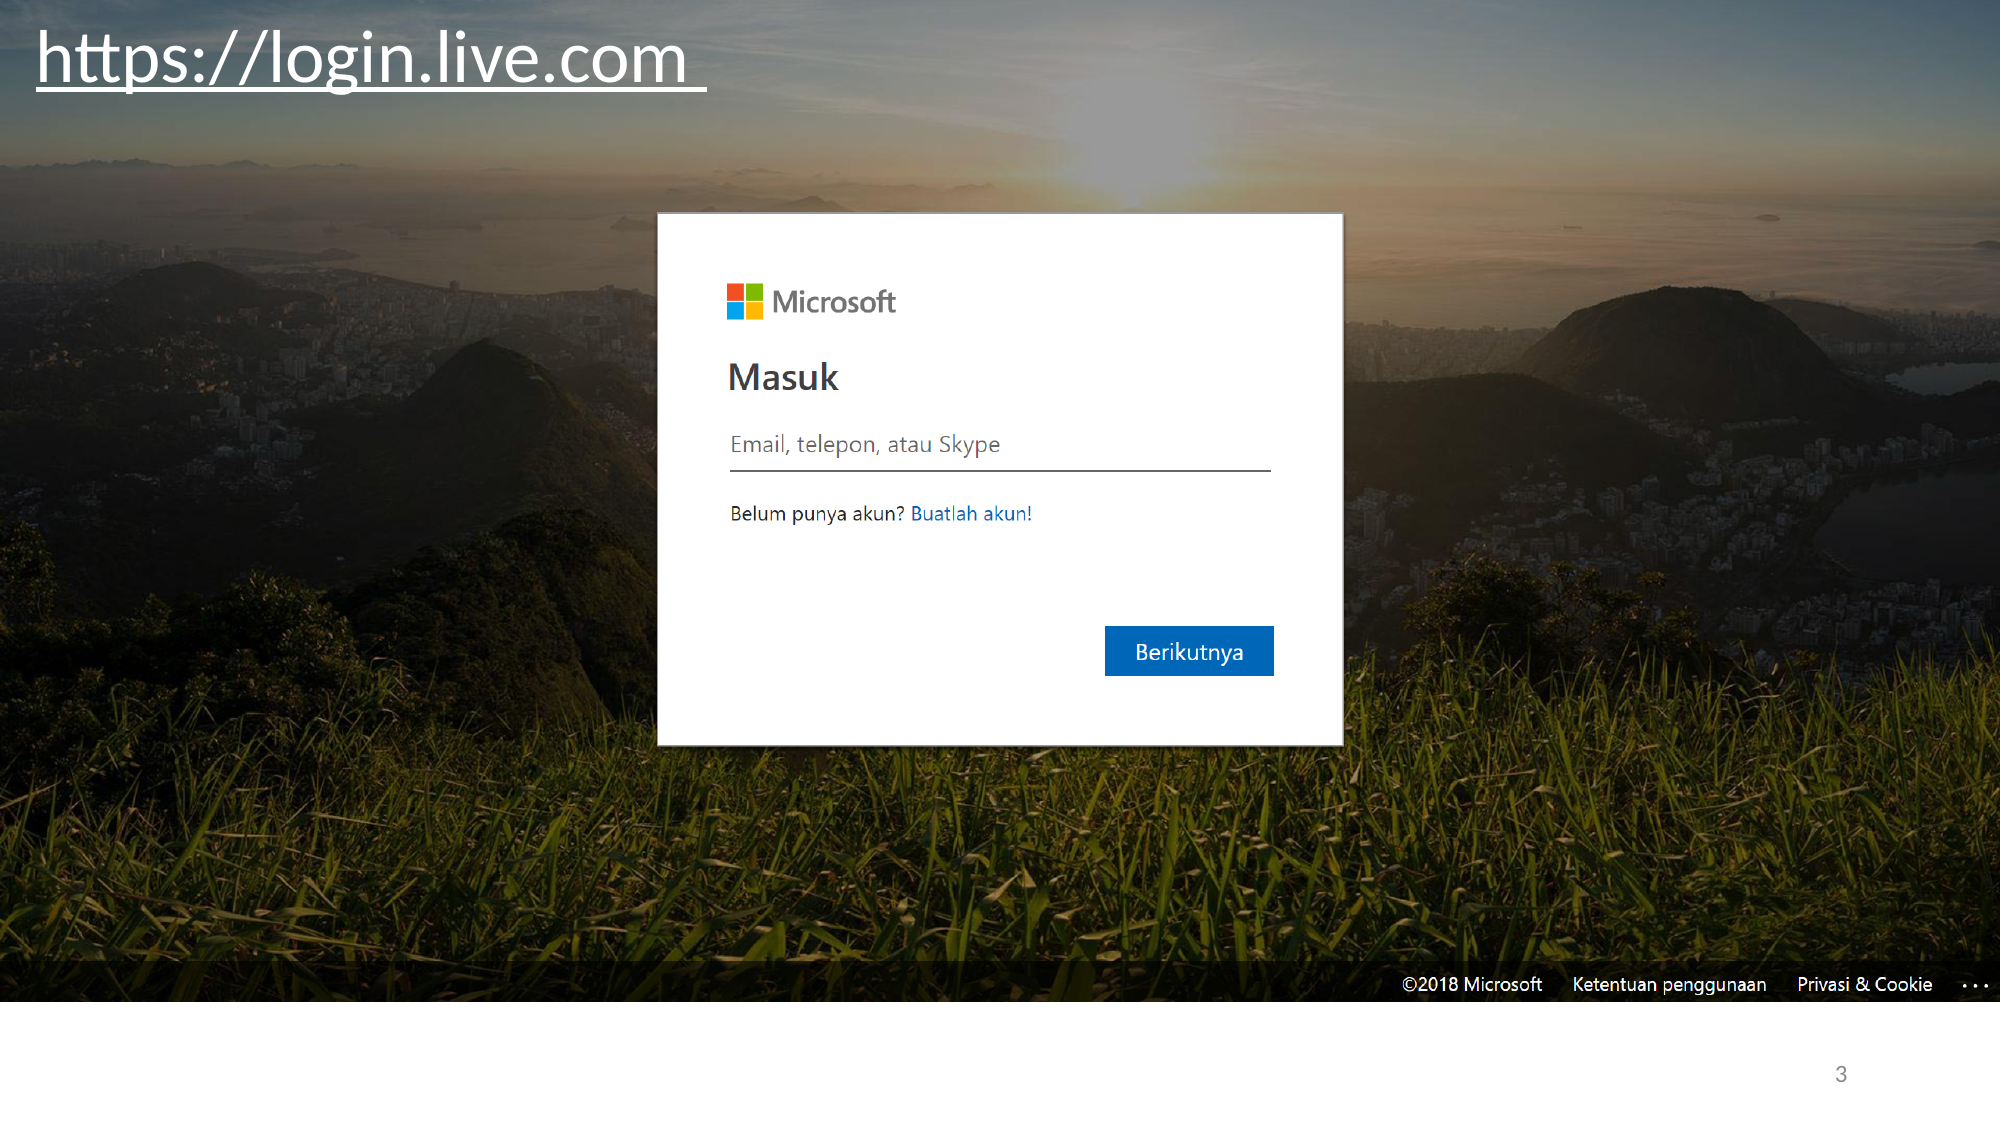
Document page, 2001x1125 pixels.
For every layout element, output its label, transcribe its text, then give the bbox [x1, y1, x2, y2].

picture [0, 0, 2000, 1002]
slide_number 3 [1412, 1042, 1863, 1103]
